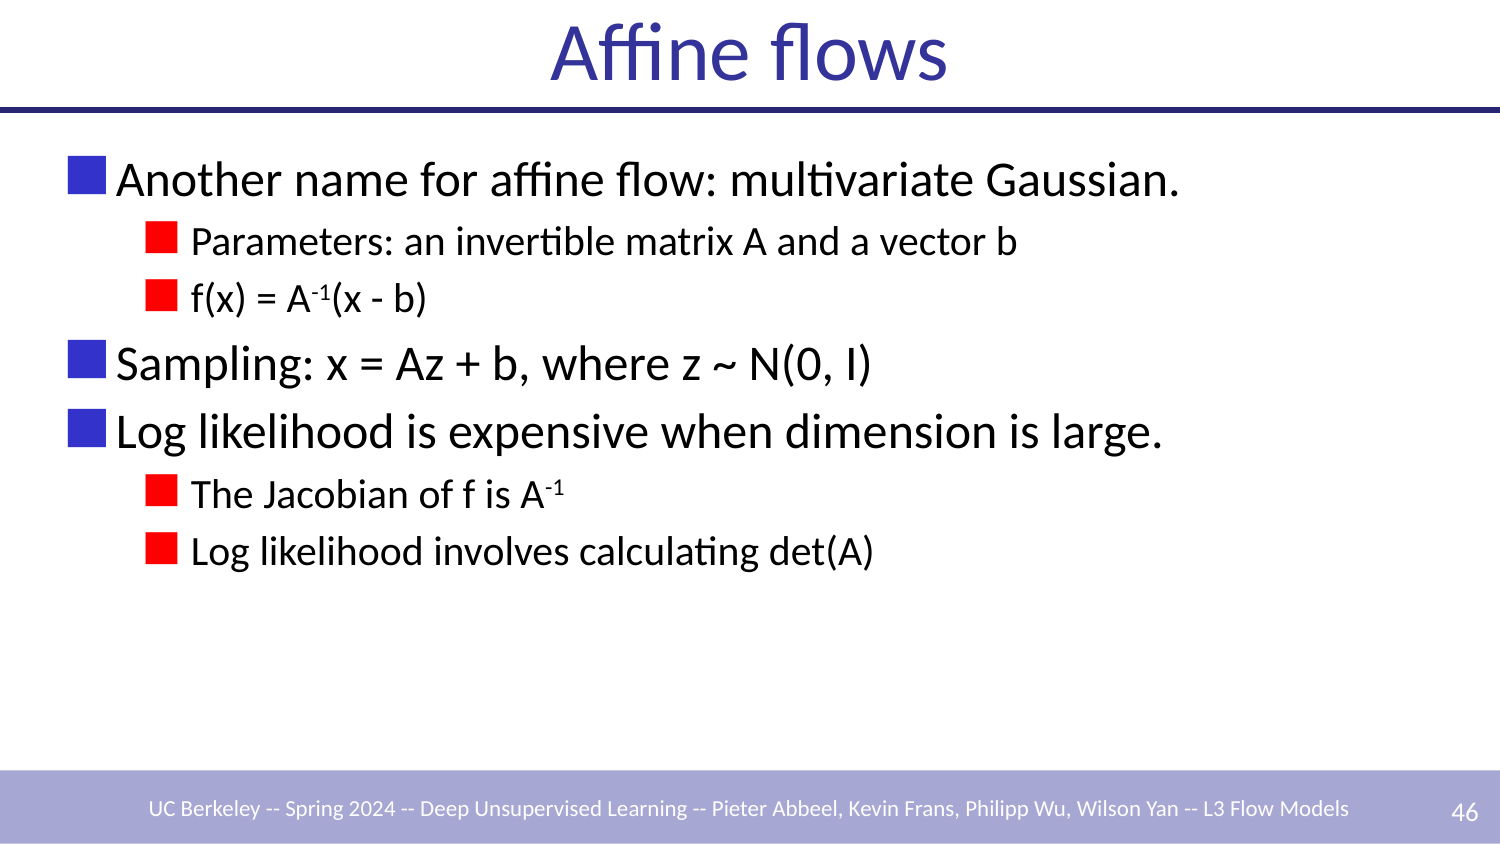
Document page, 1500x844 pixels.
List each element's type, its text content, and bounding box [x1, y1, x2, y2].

slide_number ‹#› [1403, 779, 1494, 844]
list Another name for affine flow: multivariate Gaussian. Parameters: an invertible matrix A and a vector b f(x) = A-1(x - b) Sampling: x = Az + b, where z ~ N(0, I) Log likelihood is expensive when dimension is large. The Jacobian of f is A-1 Log likelihood involves calculating det(A) [25, 129, 1394, 716]
title Affine flows [0, 10, 1500, 105]
